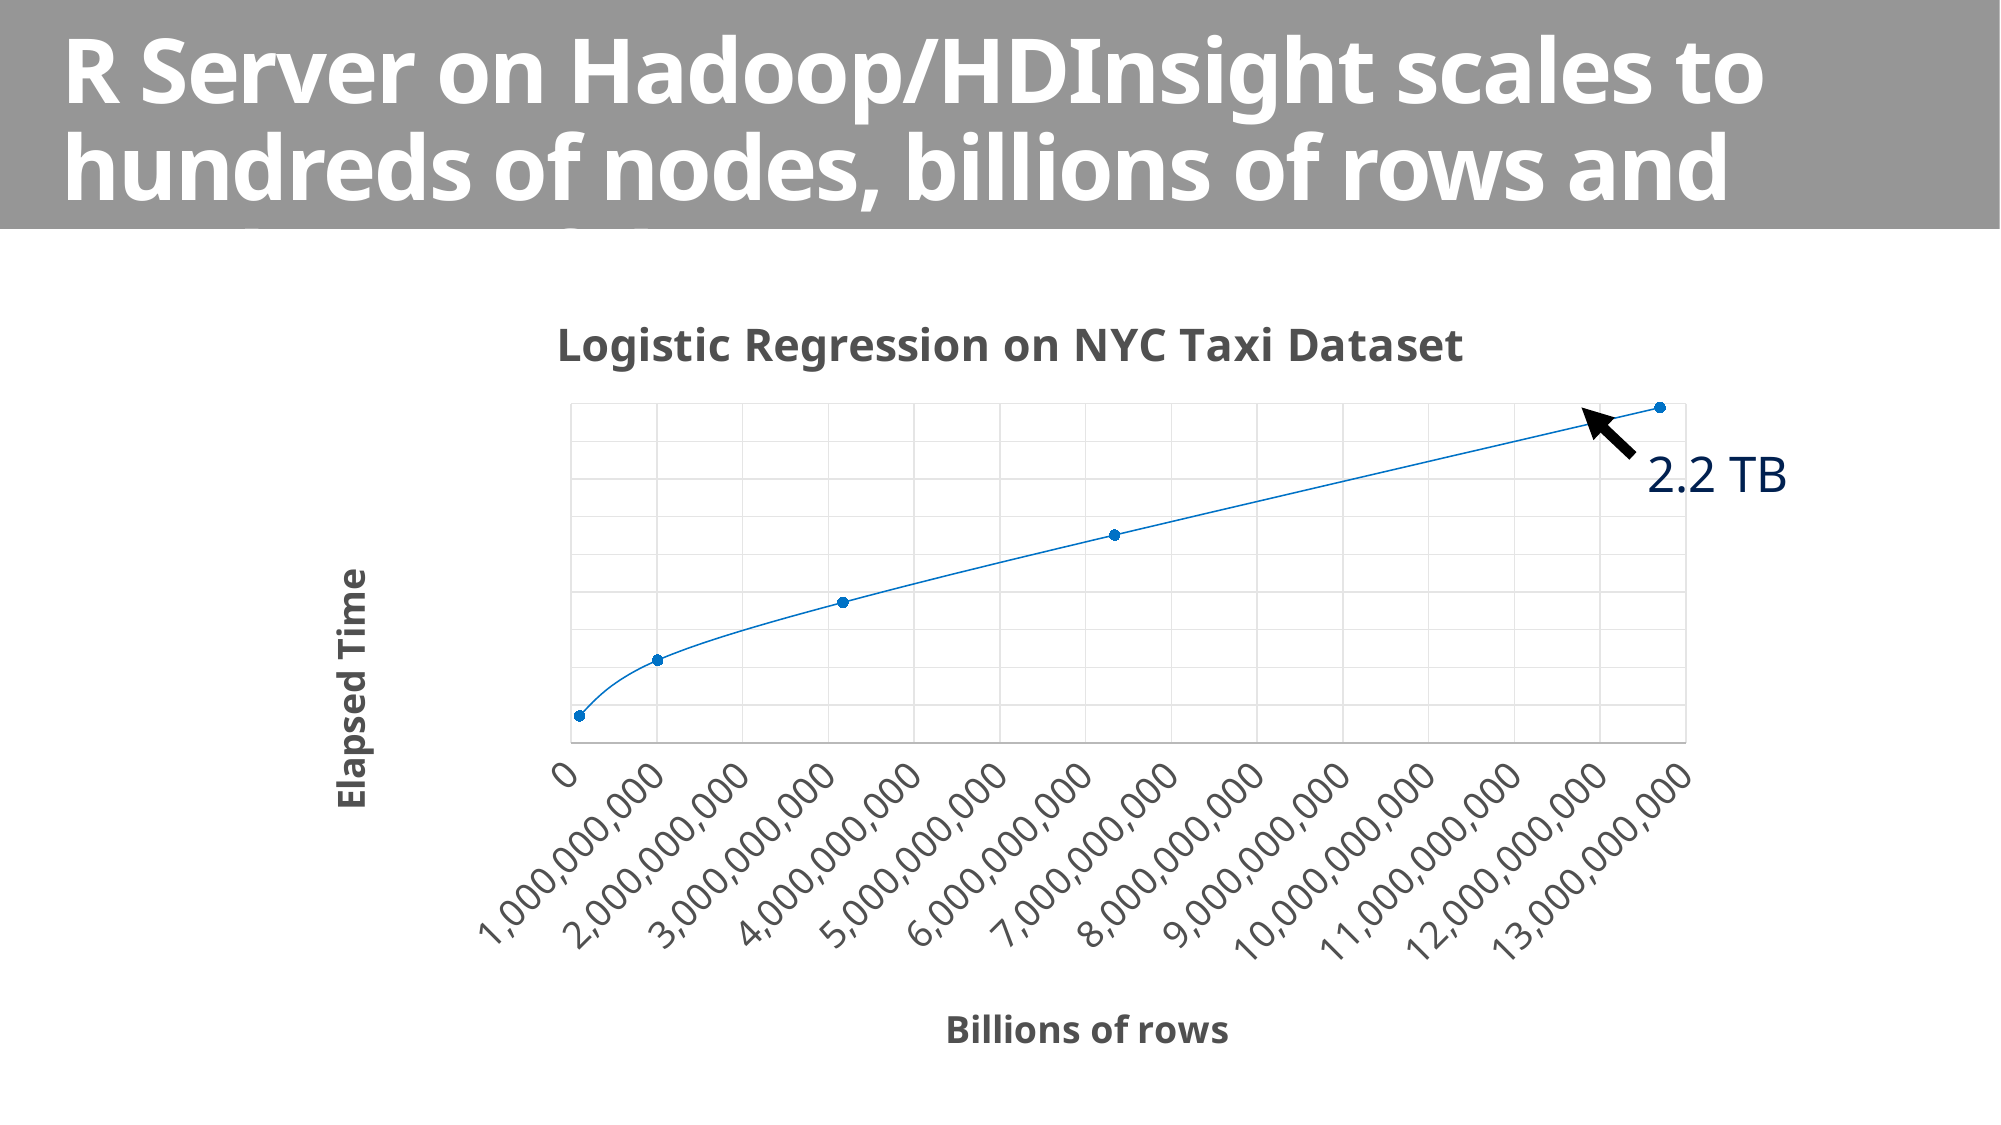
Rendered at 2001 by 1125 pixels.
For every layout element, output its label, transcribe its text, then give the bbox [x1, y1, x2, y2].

title R Server on Hadoop/HDInsight scales to hundreds of nodes, billions of rows and terabytes of data [37, 11, 1902, 196]
chart [285, 274, 1737, 1091]
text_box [1581, 407, 1634, 457]
text_box 2.2 TB [1737, 426, 1869, 558]
text_box [0, 0, 2000, 230]
